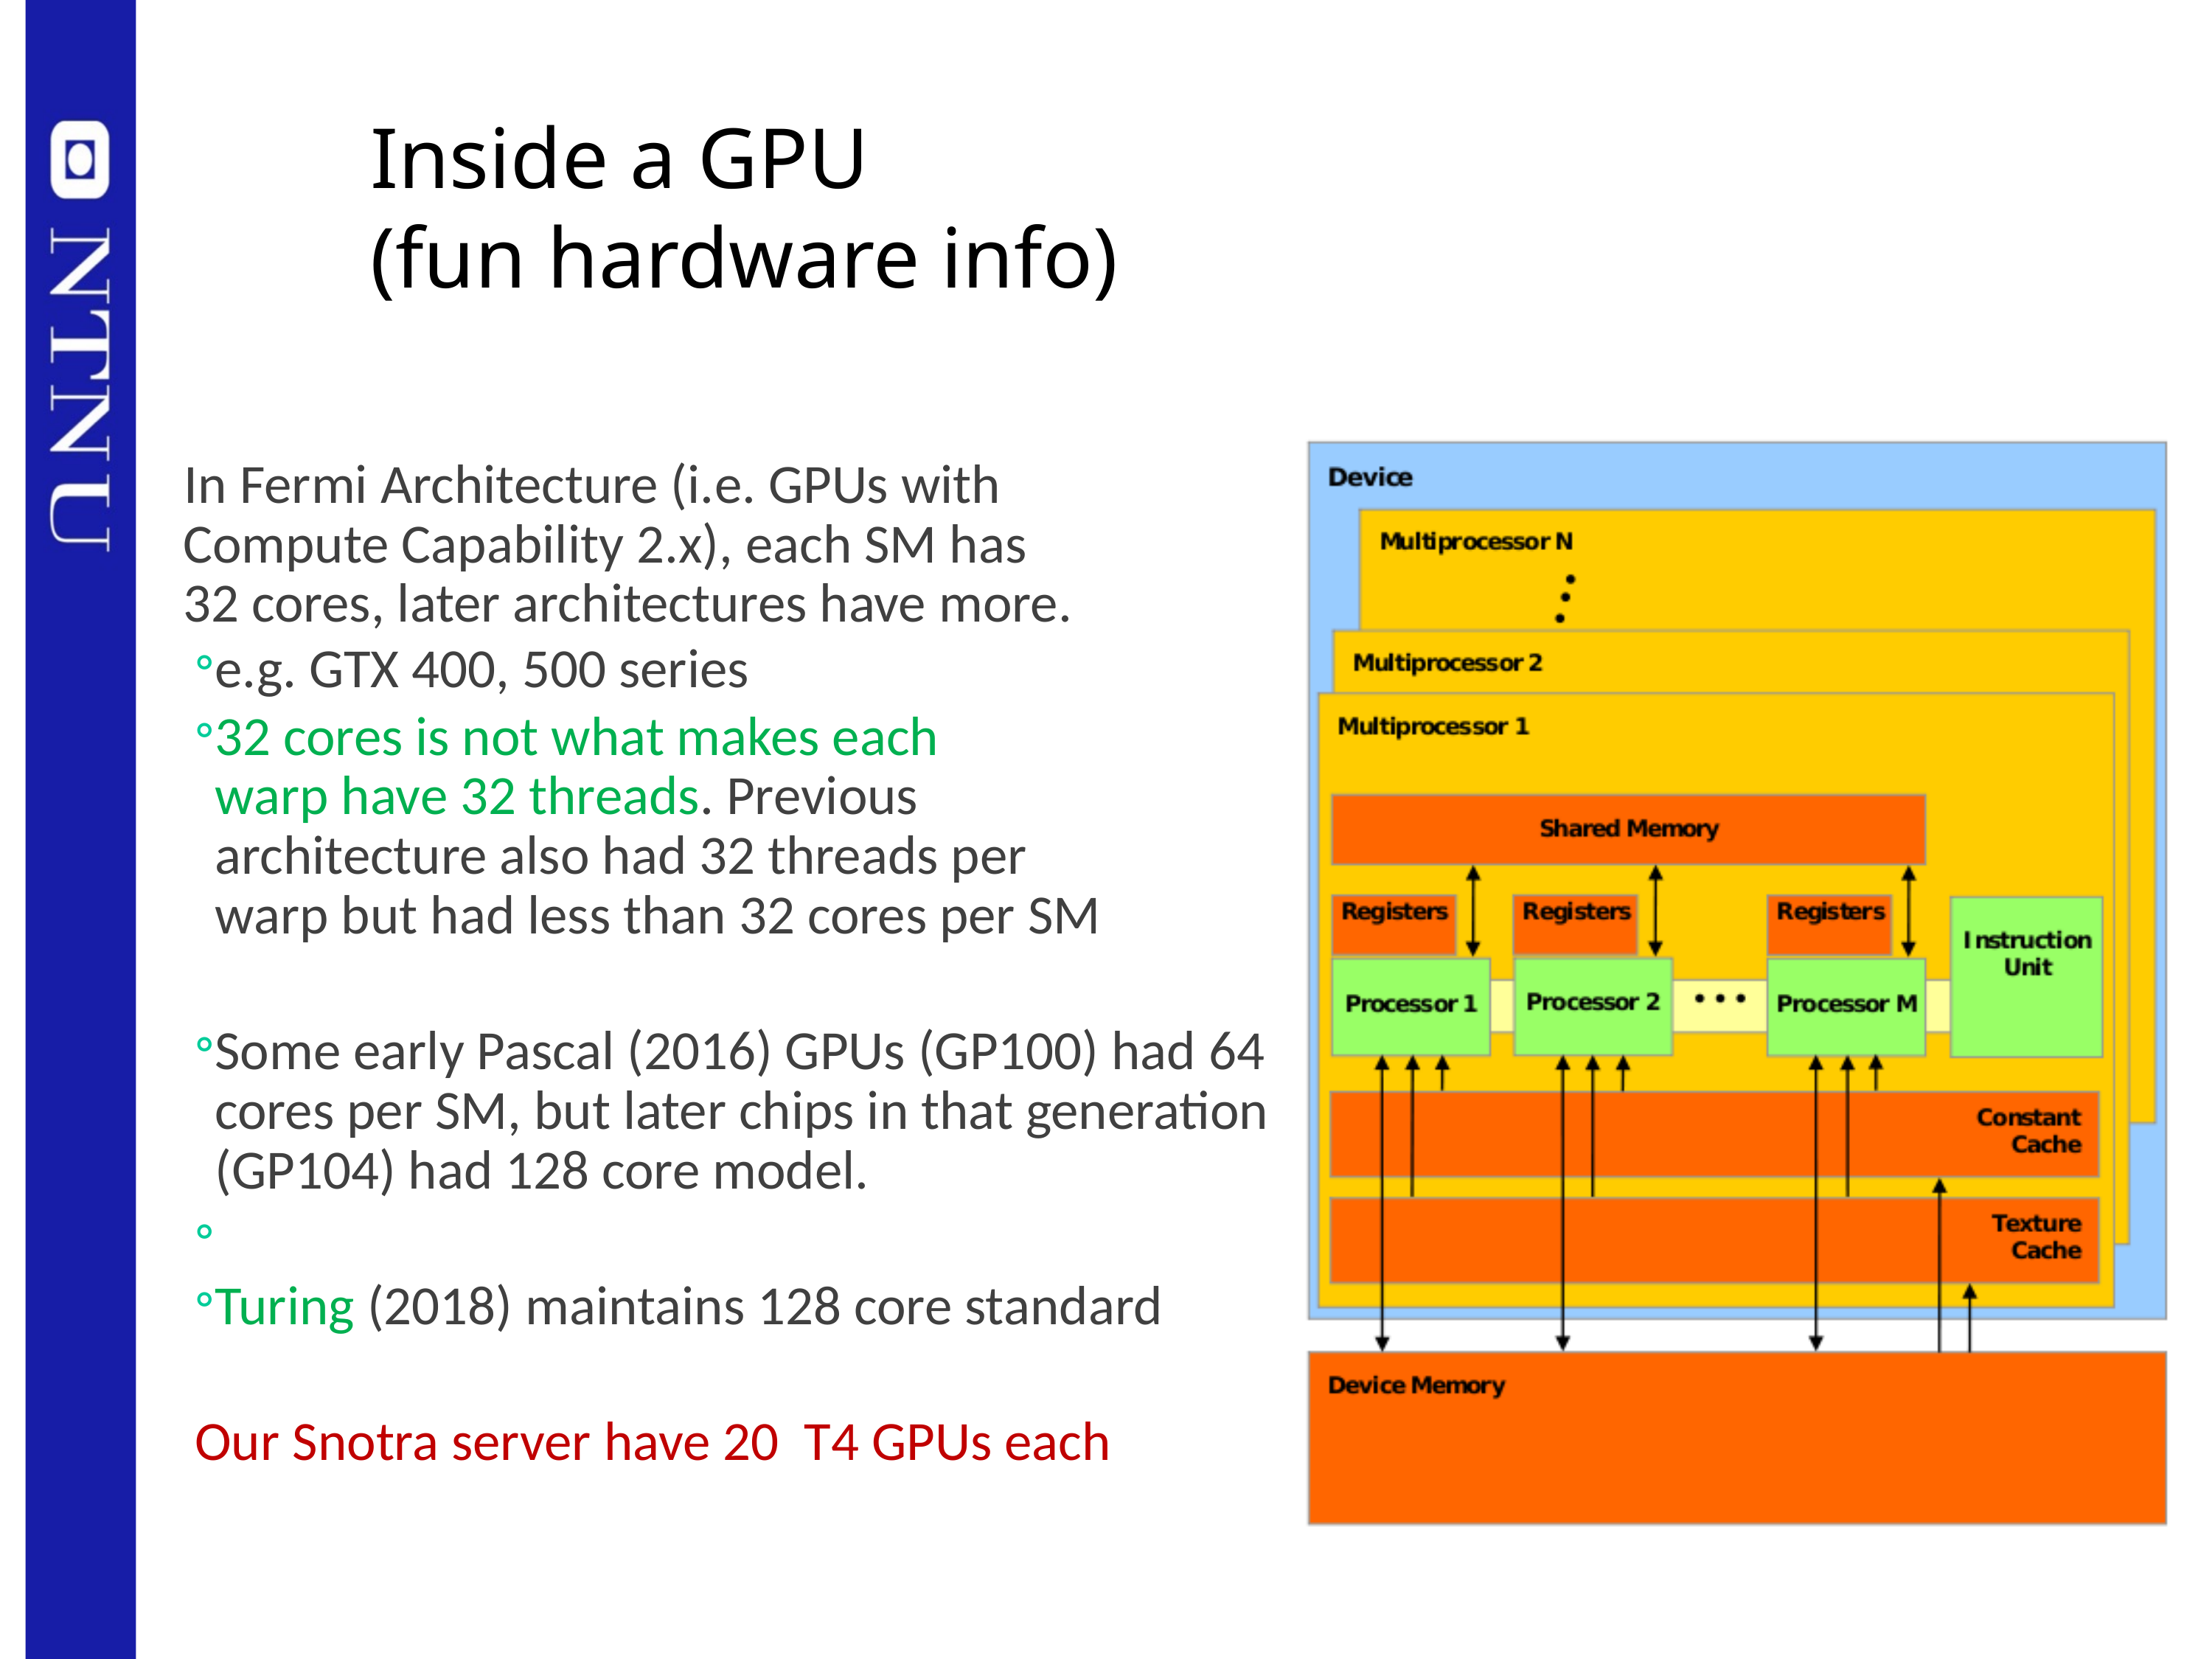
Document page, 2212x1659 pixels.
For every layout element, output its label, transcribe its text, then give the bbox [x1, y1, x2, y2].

picture [25, 0, 136, 1659]
picture [1299, 431, 2178, 1531]
title Inside a GPU (fun hardware info) [358, 21, 1854, 389]
text_box In Fermi Architecture (i.e. GPUs with Compute Capability 2.x), each SM has 32 cores, later architectures have more. e.g. GTX 400, 500 series 32 cores is not what makes each warp have 32 threads. Previous architecture also had 32 threads per warp but had less than 32 cores per SM Some early Pascal (2016) GPUs (GP100) had 64 cores per SM, but later chips in that generation (GP104) had 128 core model. Turing (2018) maintains 128 core standard Our Snotra server have 20 T4 GPUs each [173, 444, 1299, 1486]
